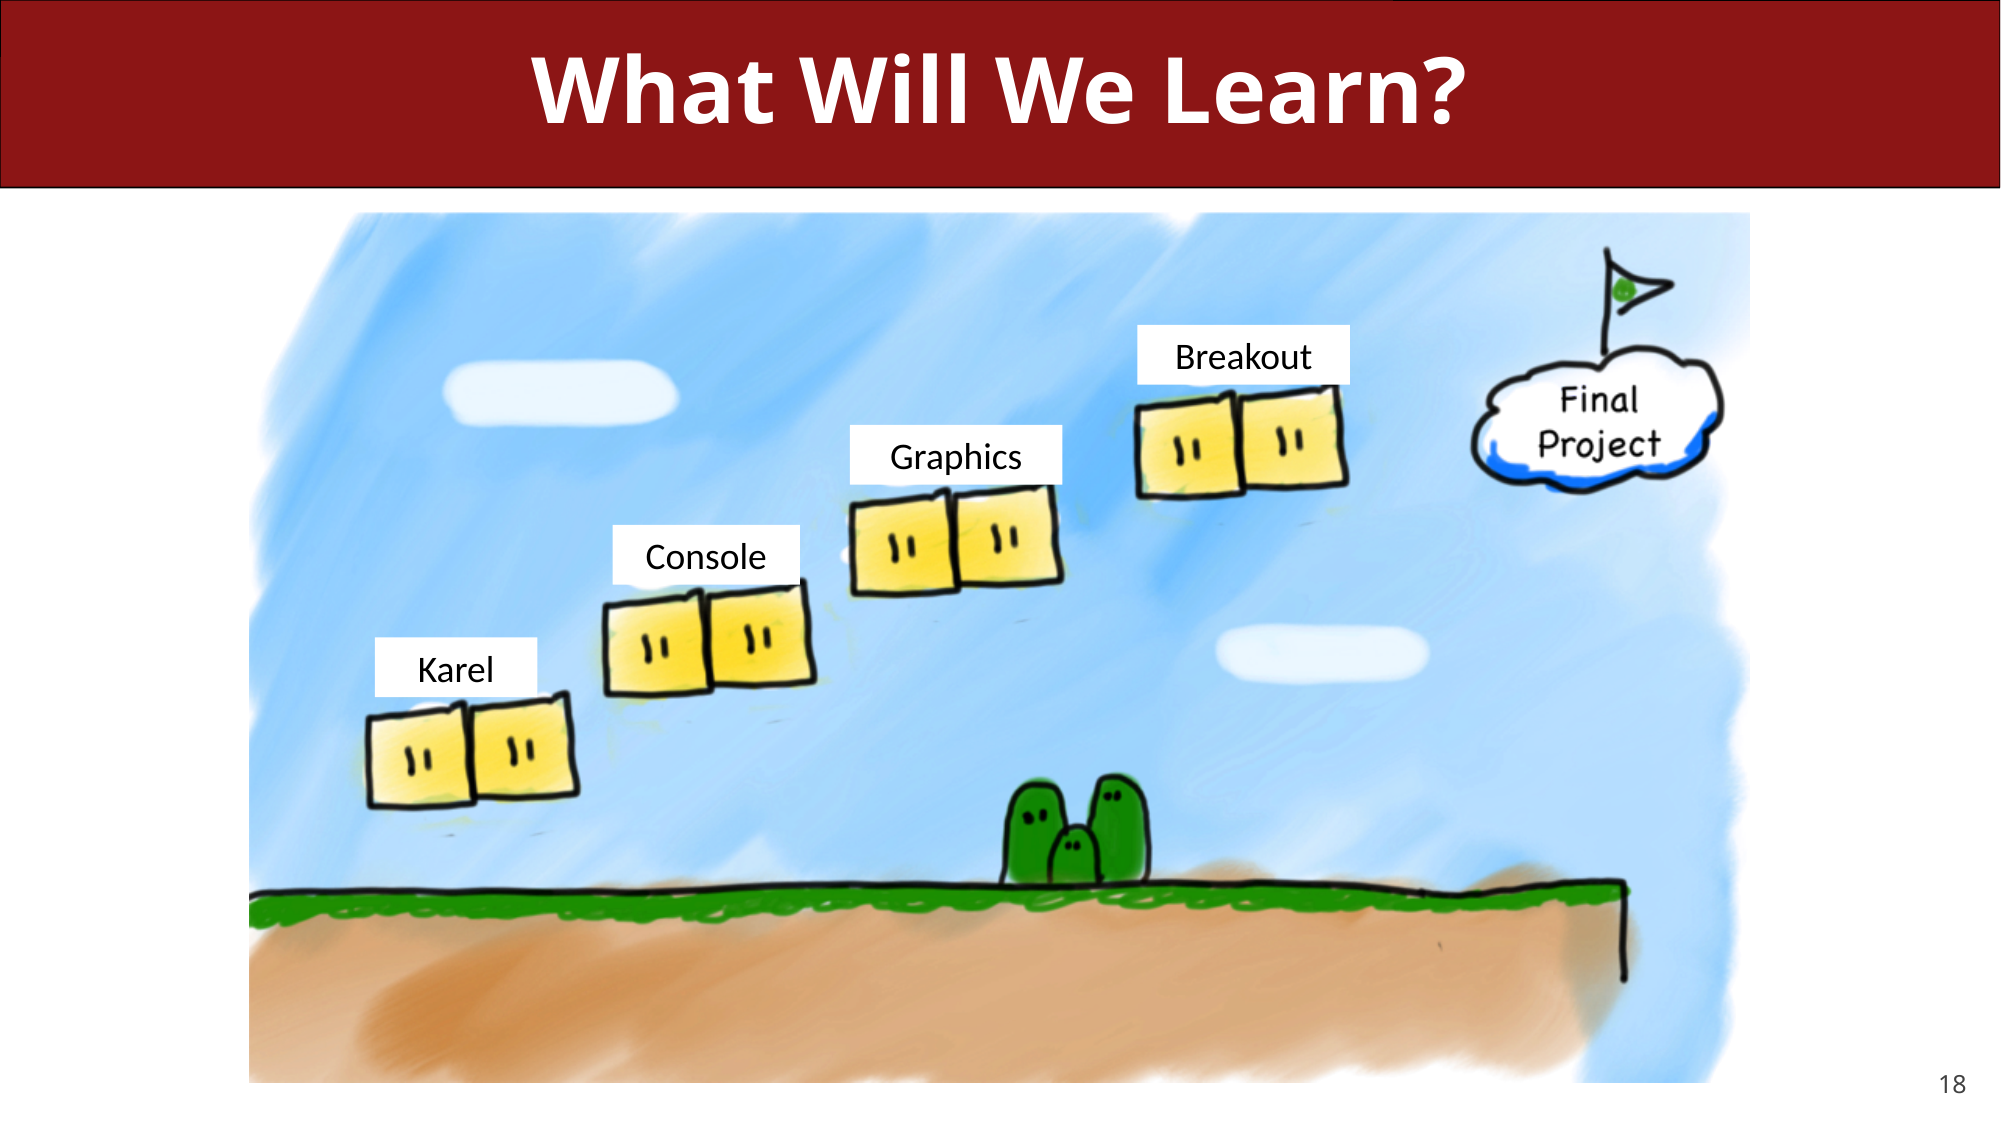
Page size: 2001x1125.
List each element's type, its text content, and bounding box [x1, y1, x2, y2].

title What Will We Learn? [75, 0, 1925, 188]
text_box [249, 212, 1750, 1083]
